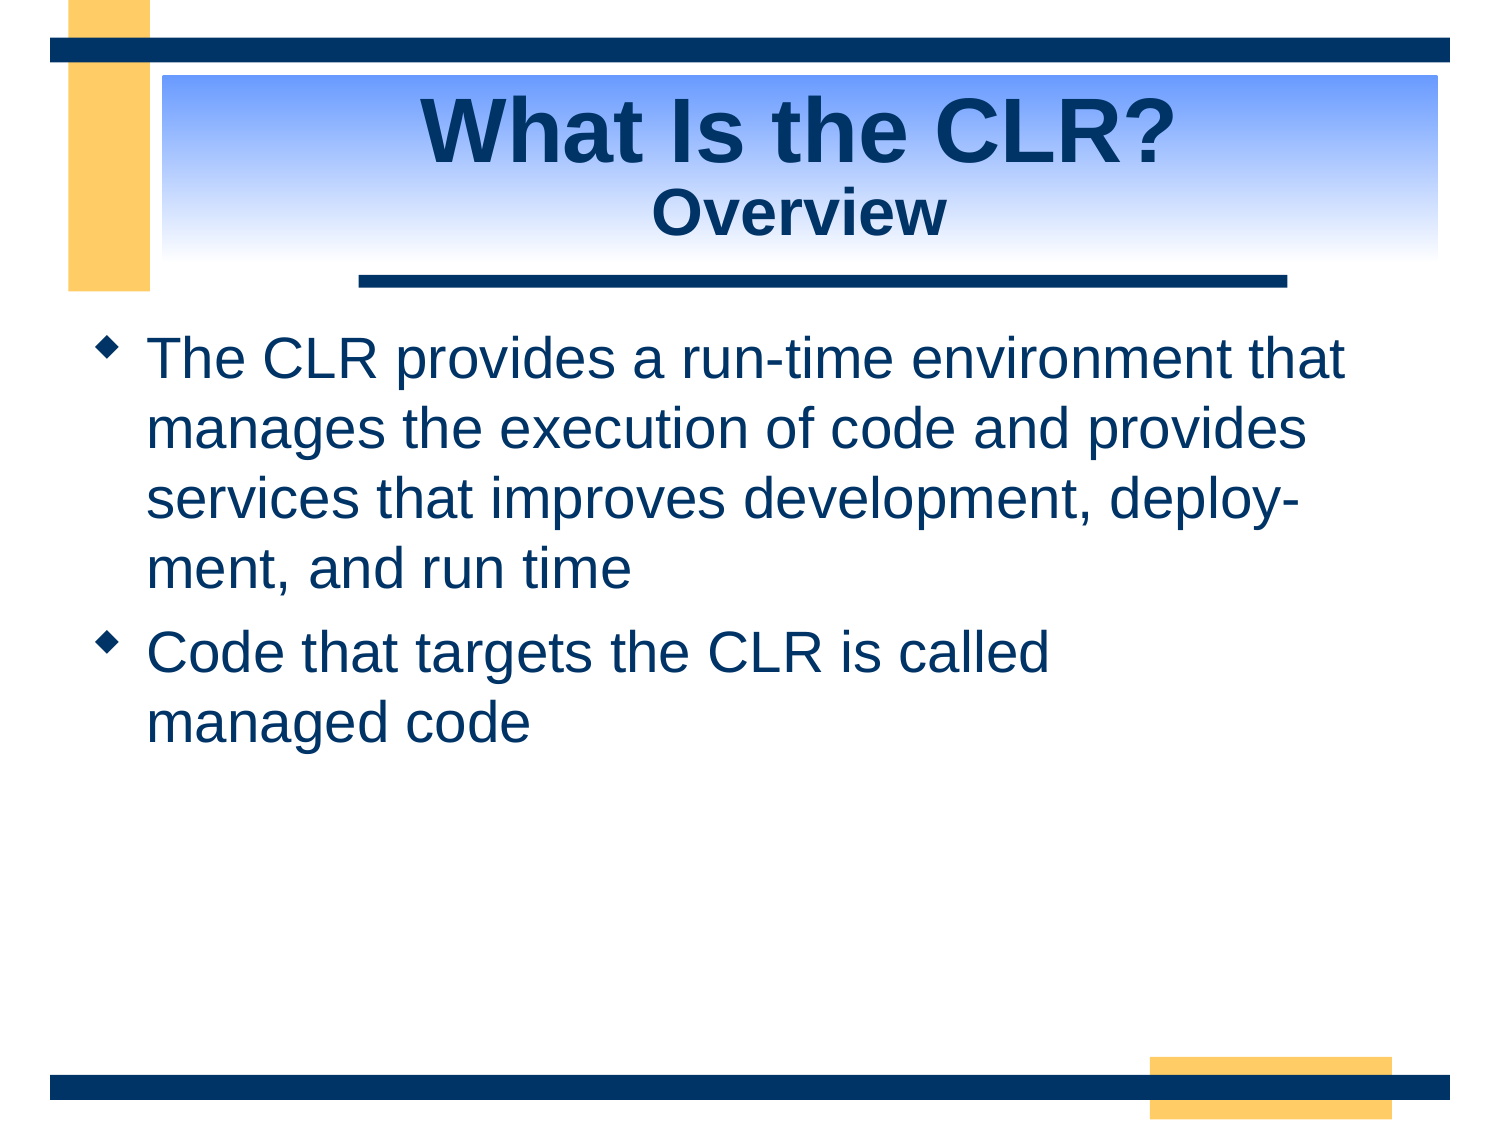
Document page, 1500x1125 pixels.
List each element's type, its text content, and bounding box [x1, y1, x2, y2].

title What Is the CLR? Overview [162, 74, 1438, 263]
list The CLR provides a run-time environment that manages the execution of code and provides services that improves development, deploy-ment, and run time Code that targets the CLR is called managed code [74, 312, 1426, 1063]
